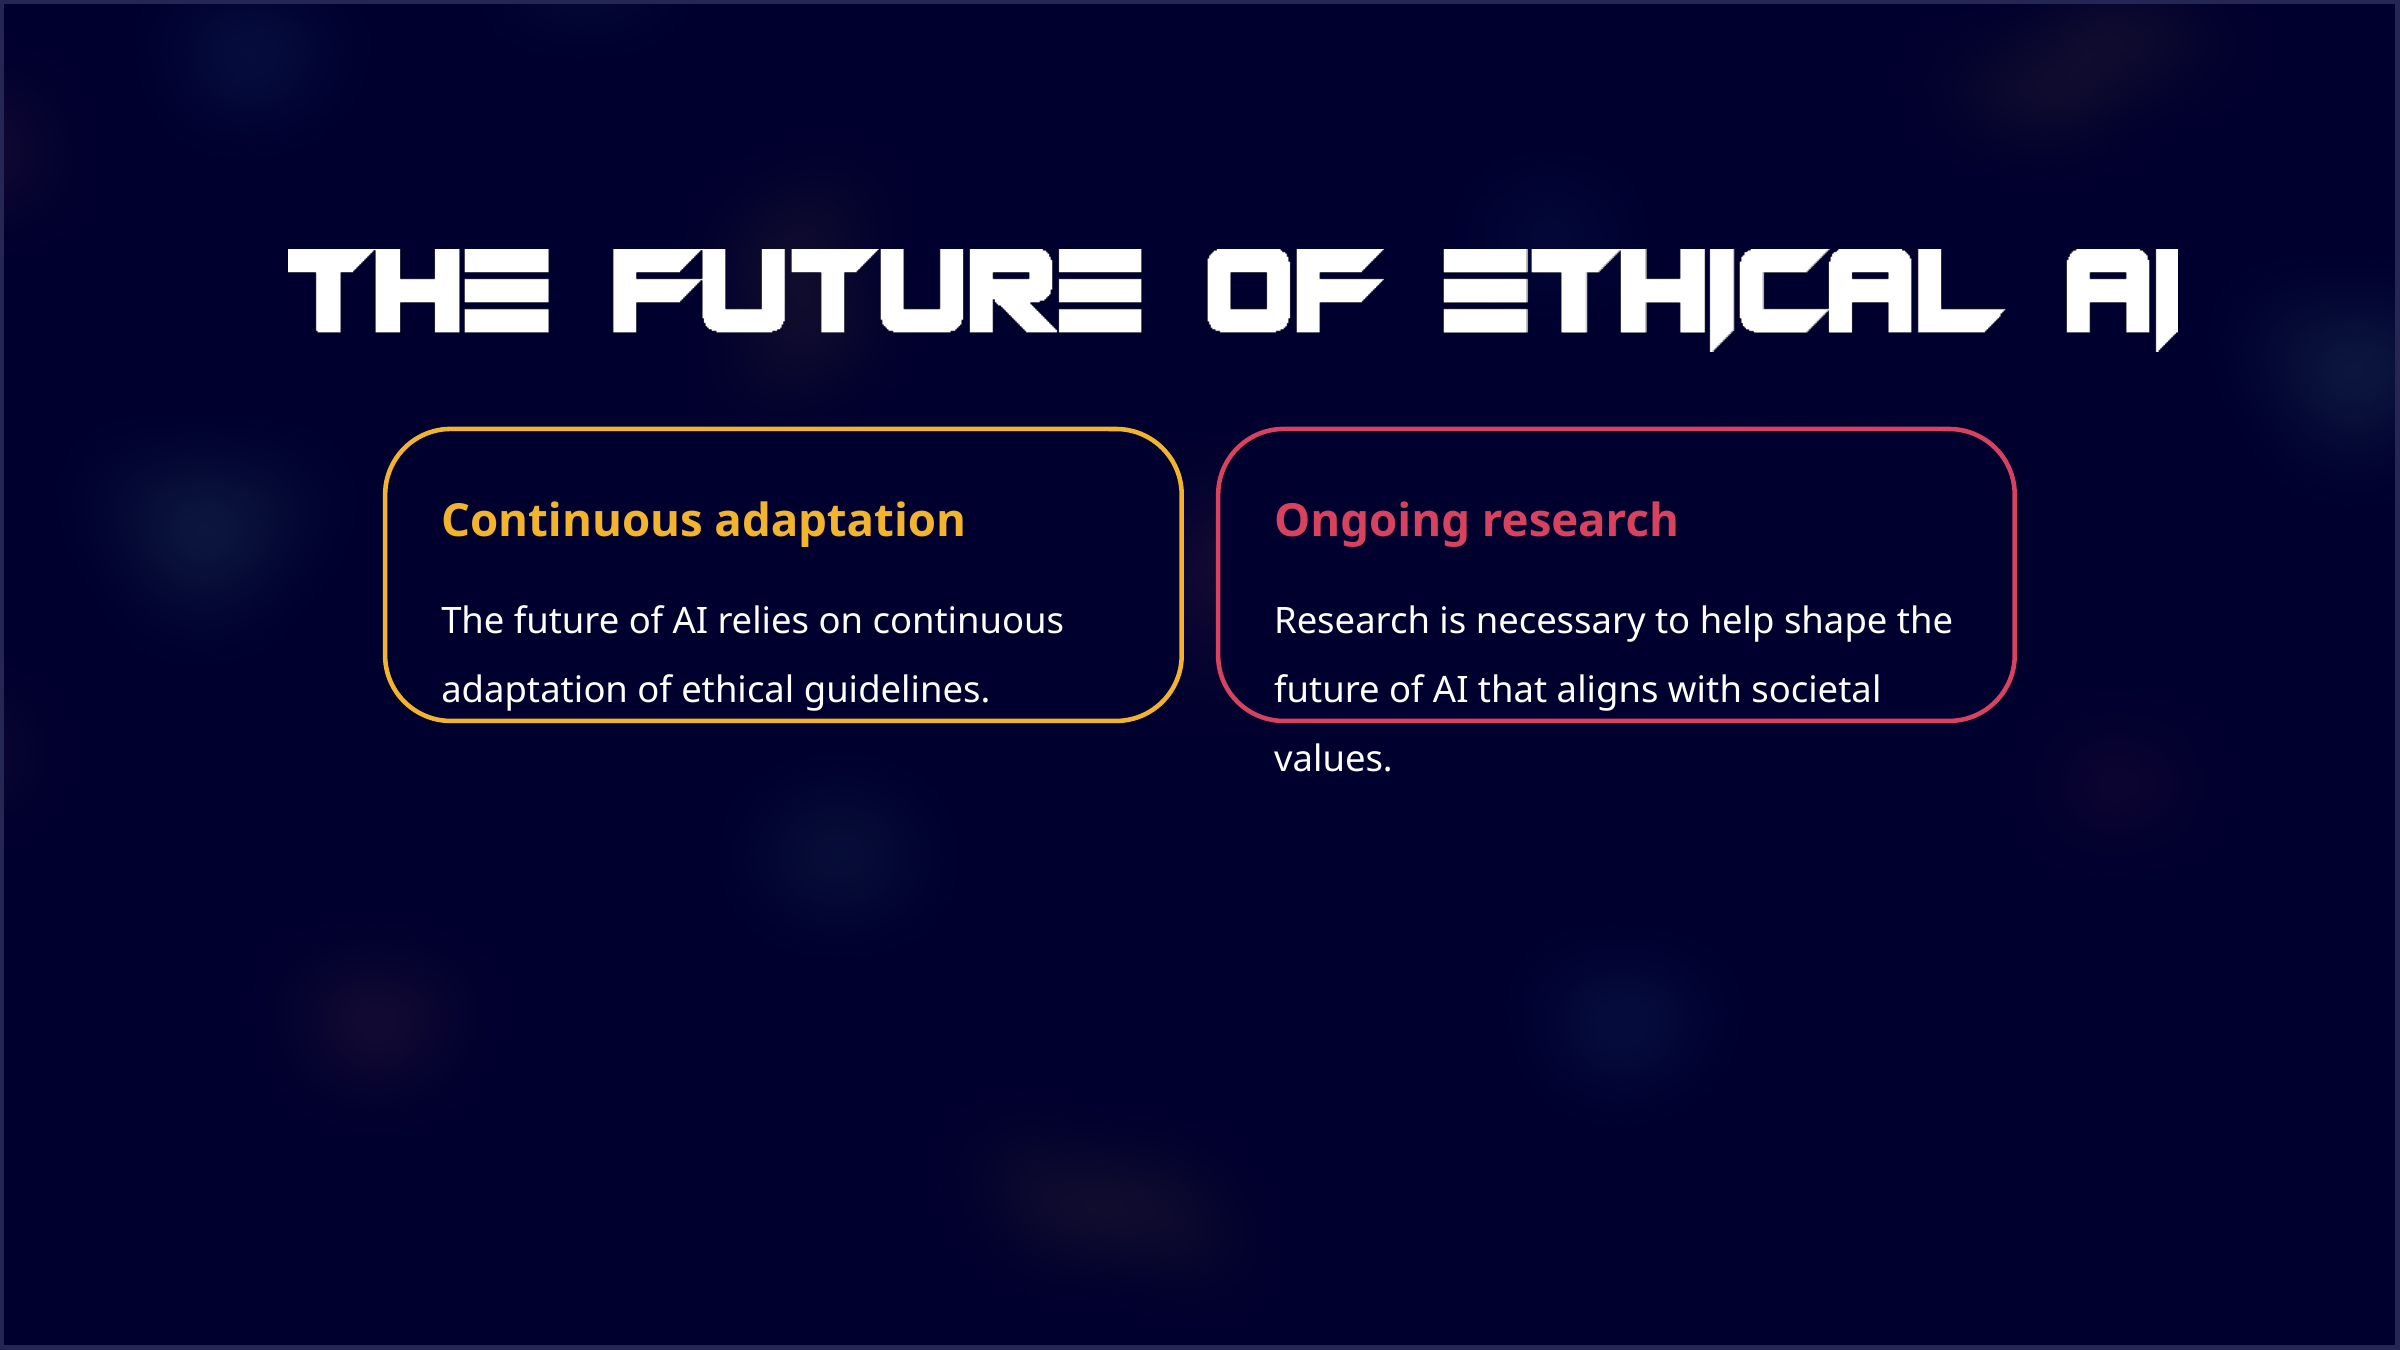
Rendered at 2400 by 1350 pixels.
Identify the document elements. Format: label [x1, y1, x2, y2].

text_box [288, 249, 2178, 352]
picture [0, 0, 2400, 1350]
